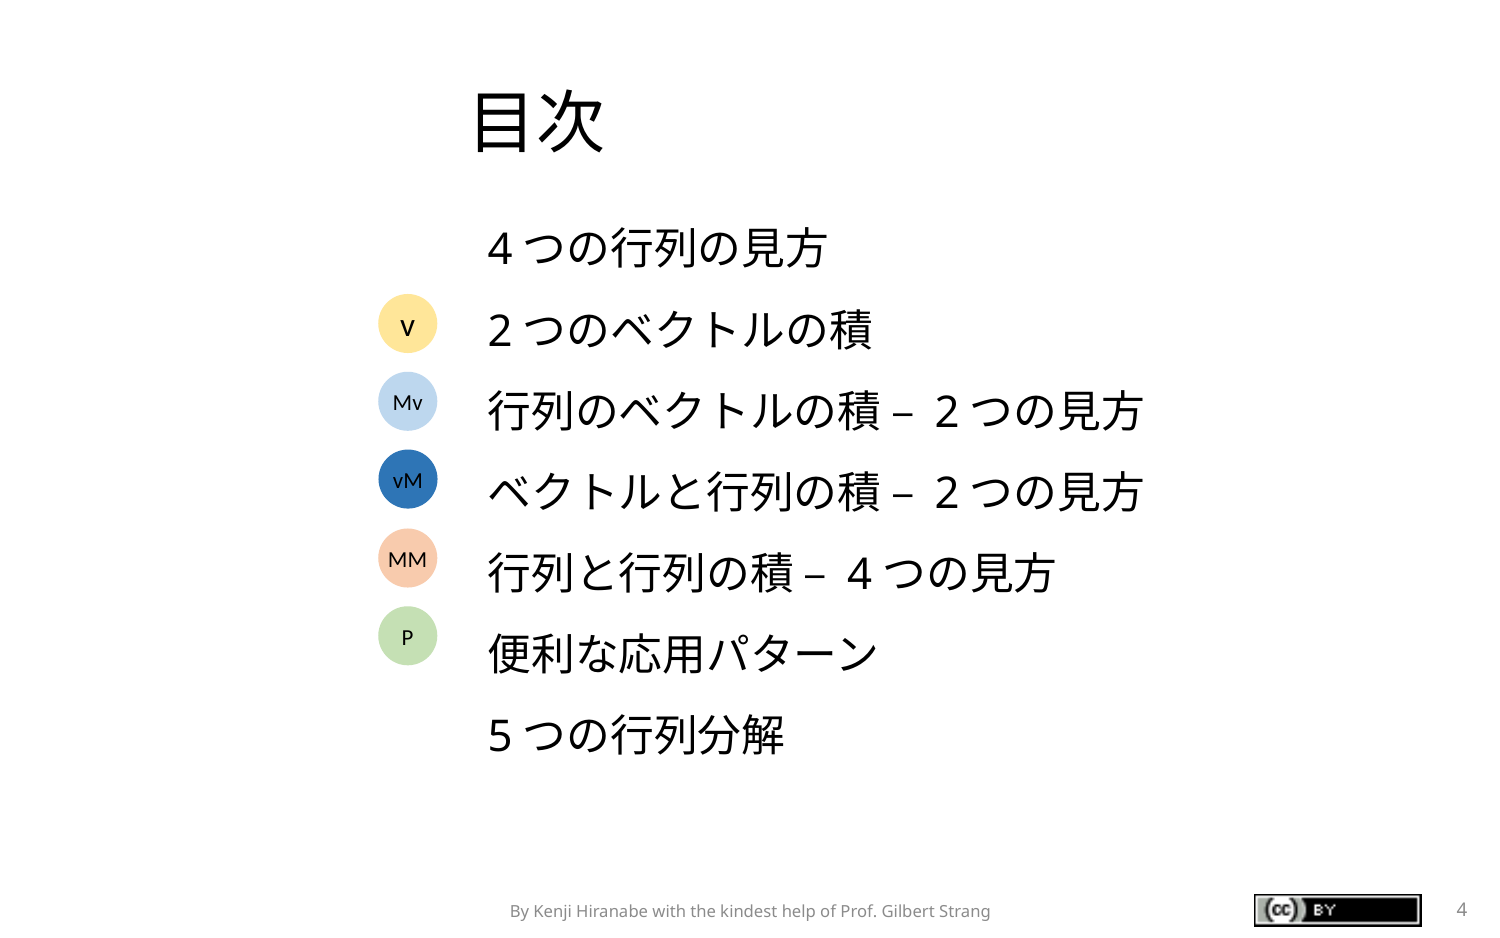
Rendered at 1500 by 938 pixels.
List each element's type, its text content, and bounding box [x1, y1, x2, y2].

text_box v [377, 292, 439, 355]
text_box vM [377, 448, 439, 510]
text_box Mv [377, 370, 439, 432]
text_box MM [377, 527, 439, 589]
text_box P [377, 605, 439, 667]
title 目次 [453, 34, 636, 217]
slide_number 4 [1144, 885, 1483, 936]
footer By Kenji Hiranabe with the kindest help of Prof. Gilbert Strang [453, 885, 1049, 936]
